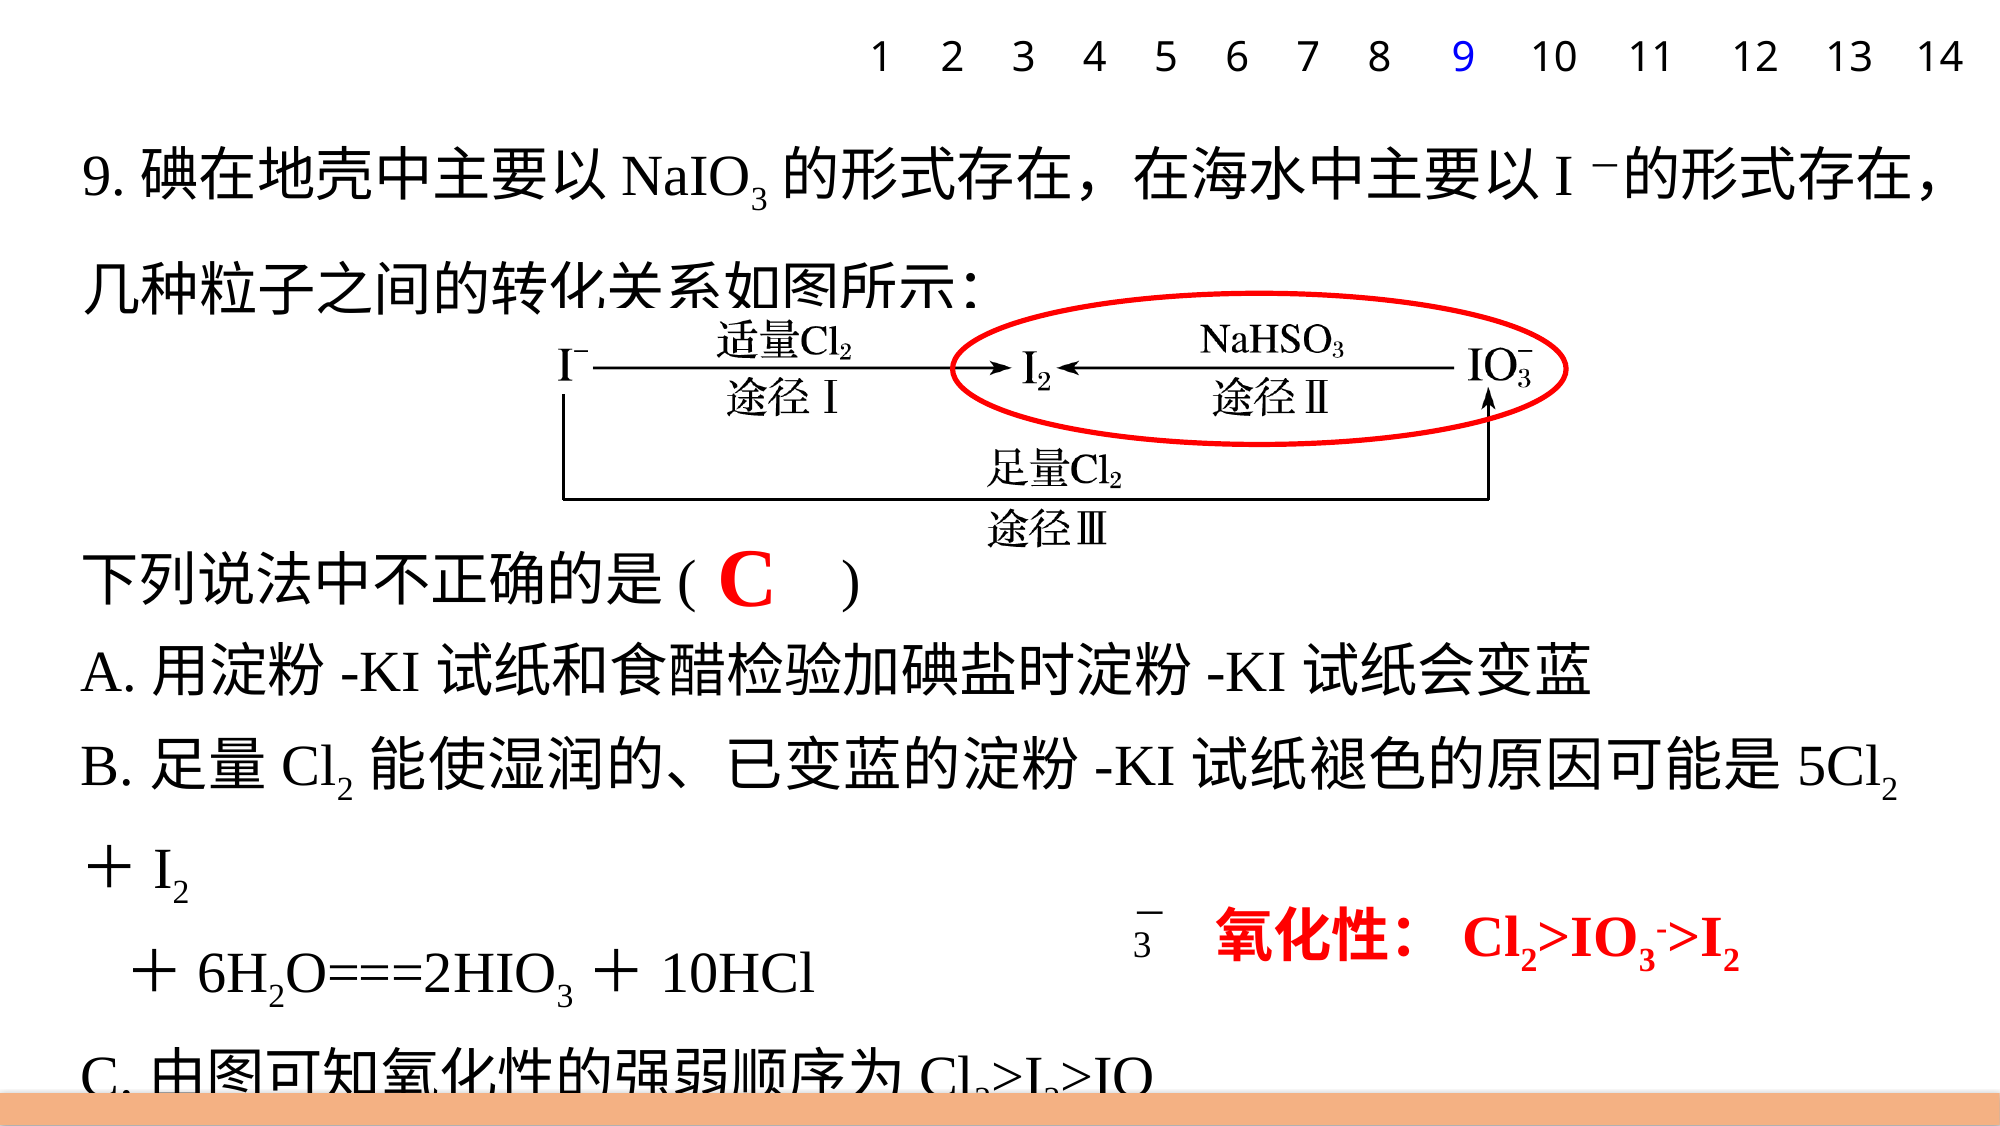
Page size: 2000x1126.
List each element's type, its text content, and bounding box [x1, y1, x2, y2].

text_box 下列说法中不正确的是( ) A.用淀粉-­KI试纸和食醋检验加碘盐时淀粉-­KI试纸会变蓝 B.足量Cl2能使湿润的、已变蓝的淀粉-­KI试纸褪色的原因可能是5Cl2＋I2 ＋6H2O===2HIO3＋10HCl C.由图可知氧化性的强弱顺序为Cl2>I2>IO D.途径Ⅱ中若生成1 mol I2，则反应中转移的电子数为10NA [66, 513, 1928, 1091]
text_box 5 [1139, 7, 1199, 102]
text_box 14 [1905, 7, 1984, 102]
text_box [1088, 293, 1430, 306]
text_box 氧化性：Cl2>IO3->I2 [1212, 891, 1770, 986]
text_box 7 [1281, 7, 1341, 102]
text_box 11 [1610, 7, 1696, 102]
picture [540, 308, 1539, 553]
text_box C [702, 560, 793, 631]
text_box 2 [925, 7, 985, 102]
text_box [1132, 881, 1208, 989]
text_box 4 [1067, 7, 1127, 102]
text_box 1 [854, 7, 914, 102]
text_box 6 [1210, 7, 1270, 102]
text_box 3 [996, 7, 1056, 102]
text_box 10 [1507, 7, 1599, 102]
text_box [0, 1092, 2000, 1126]
text_box 12 [1707, 7, 1800, 102]
text_box 9.碘在地壳中主要以NaIO3的形式存在，在海水中主要以I－的形式存在，几种粒子之间的转化关系如图所示： [67, 90, 1929, 330]
text_box 13 [1811, 7, 1894, 102]
text_box 8 [1352, 7, 1412, 102]
text_box 9 [1423, 7, 1496, 102]
text_box [1544, 340, 1567, 398]
